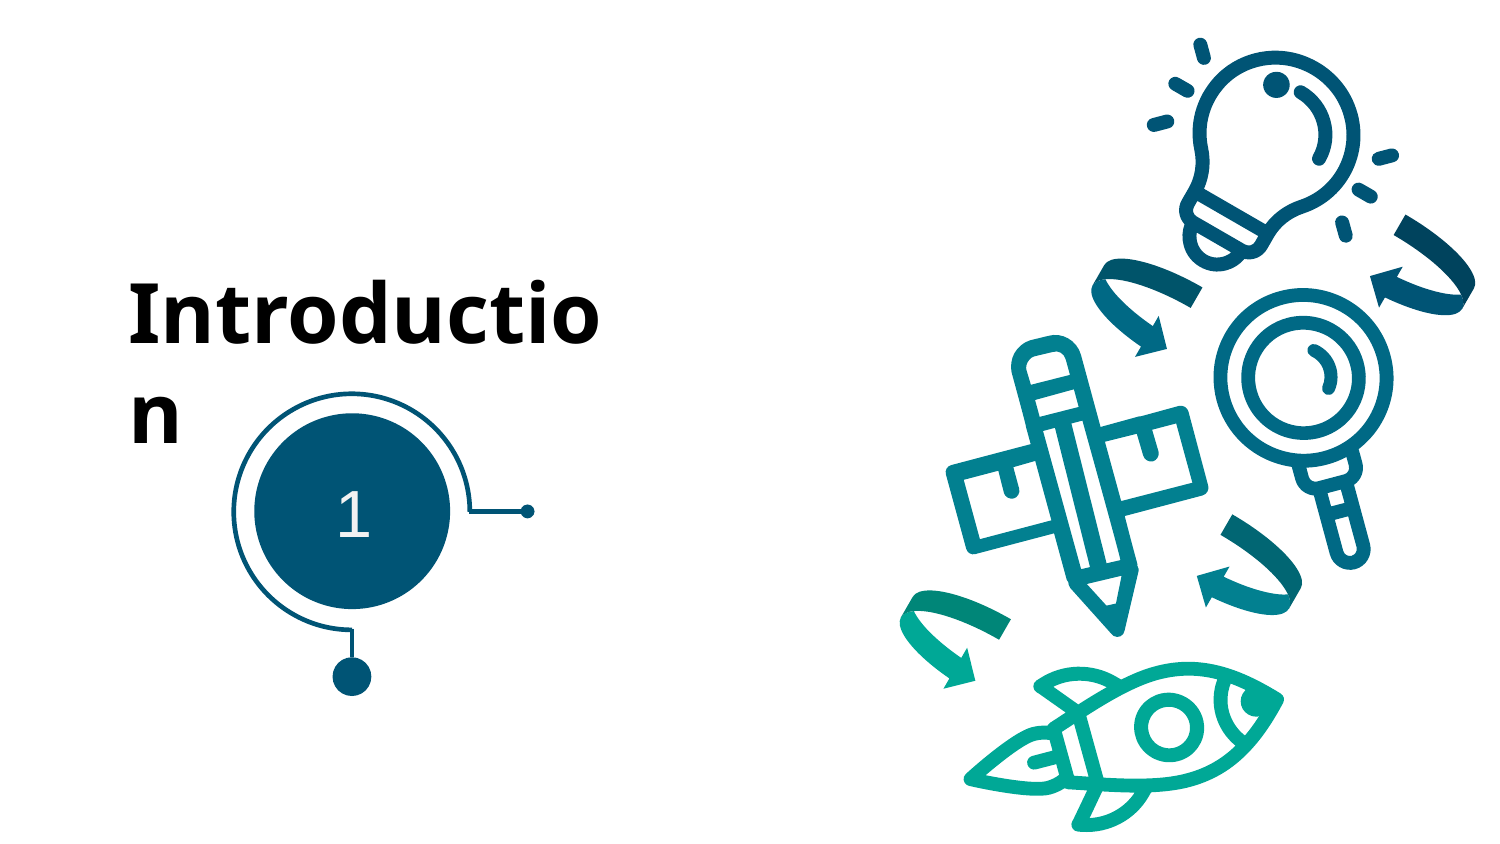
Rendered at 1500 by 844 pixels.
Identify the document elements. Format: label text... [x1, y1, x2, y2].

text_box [985, 51, 1401, 844]
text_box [233, 393, 528, 697]
title Introduction [113, 245, 673, 340]
